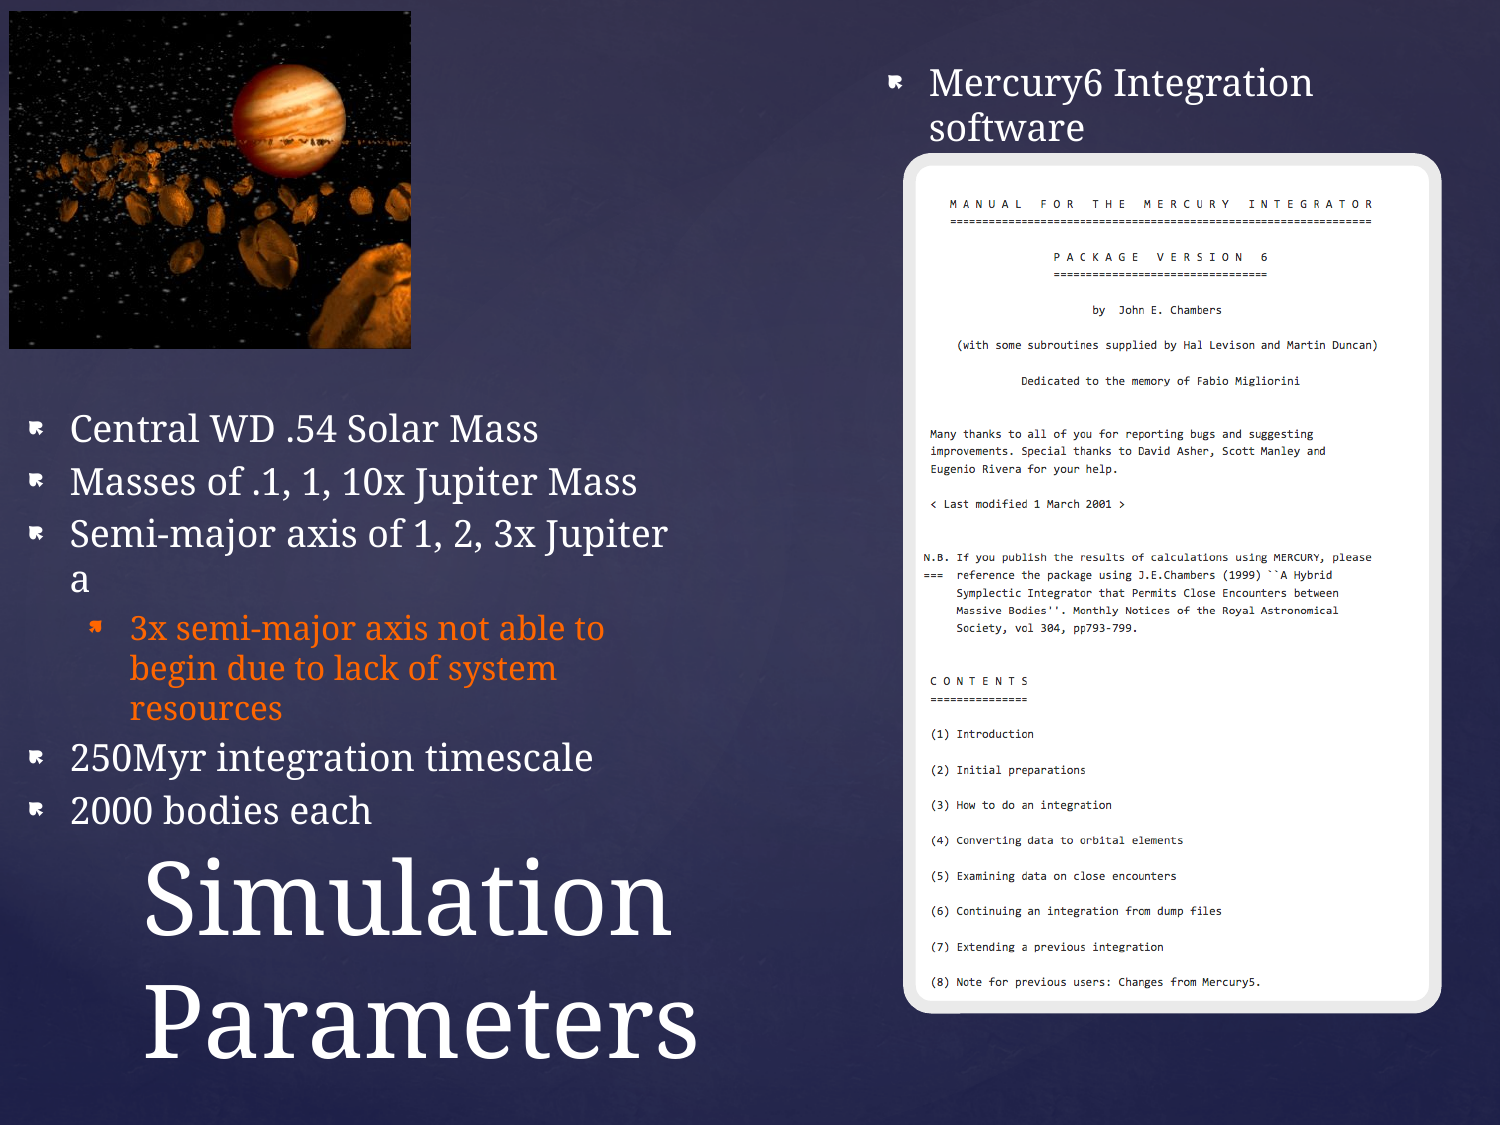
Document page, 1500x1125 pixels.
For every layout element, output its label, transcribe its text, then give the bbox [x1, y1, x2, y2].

picture [908, 158, 1436, 1008]
title Simulation Parameters [127, 814, 855, 1086]
text_box Mercury6 Integration software [869, 52, 1468, 146]
text_box Central WD .54 Solar Mass Masses of .1, 1, 10x Jupiter Mass Semi-major axis of 1, 2, 3x Jupiter a 3x semi-major axis not able to begin due to lack of system resources 250Myr integration timescale 2000 bodies each [9, 397, 698, 829]
picture [9, 10, 412, 349]
